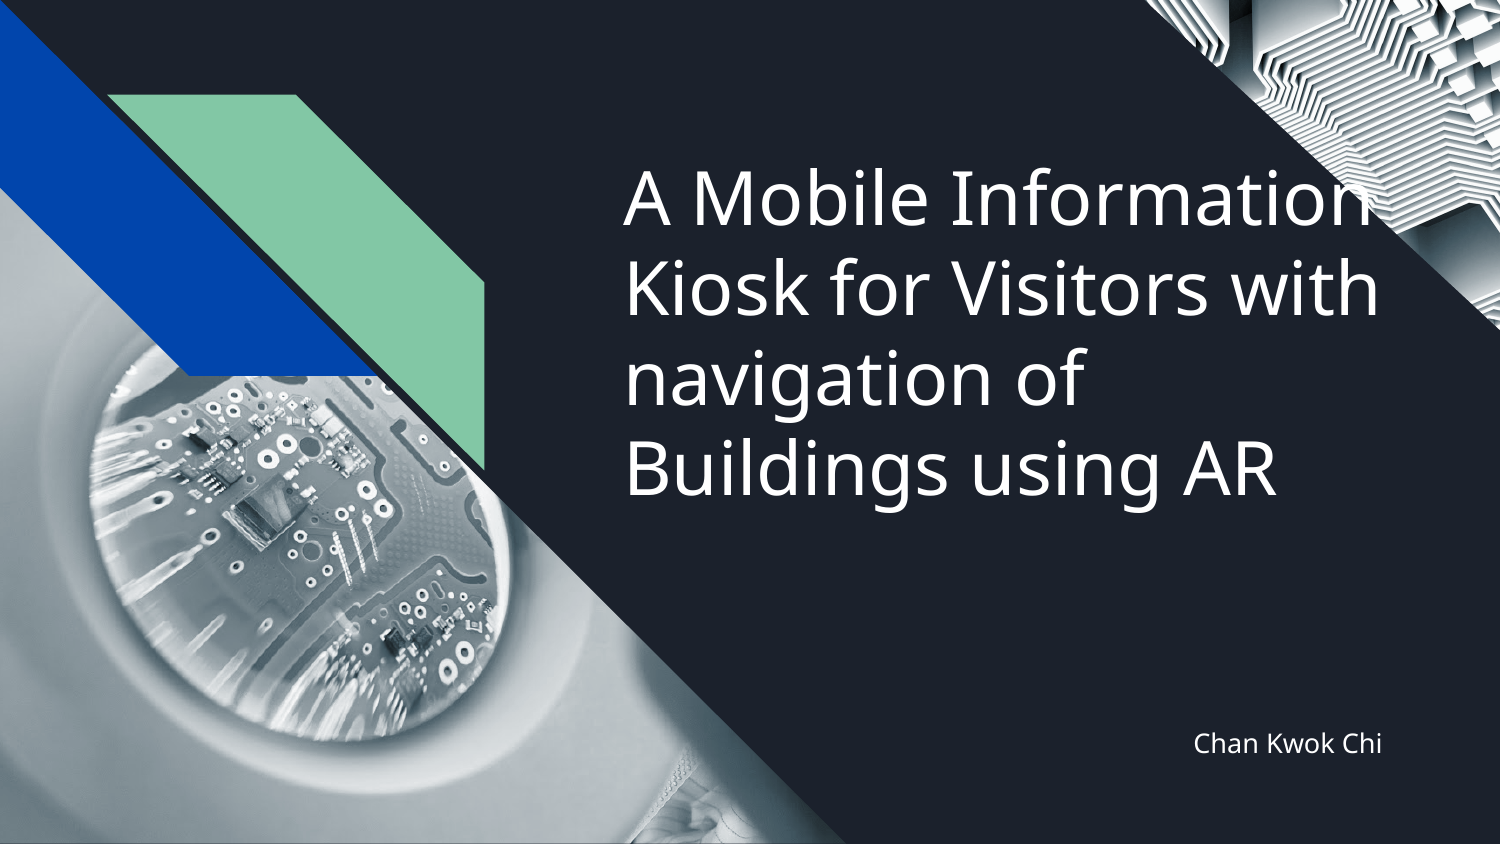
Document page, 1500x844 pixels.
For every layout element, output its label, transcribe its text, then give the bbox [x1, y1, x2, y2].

subtitle Chan Kwok Chi [828, 706, 1398, 790]
picture [1144, 0, 1500, 331]
title A Mobile Information Kiosk for Visitors with navigation of Buildings using AR [608, 135, 1432, 707]
picture [0, 189, 847, 844]
